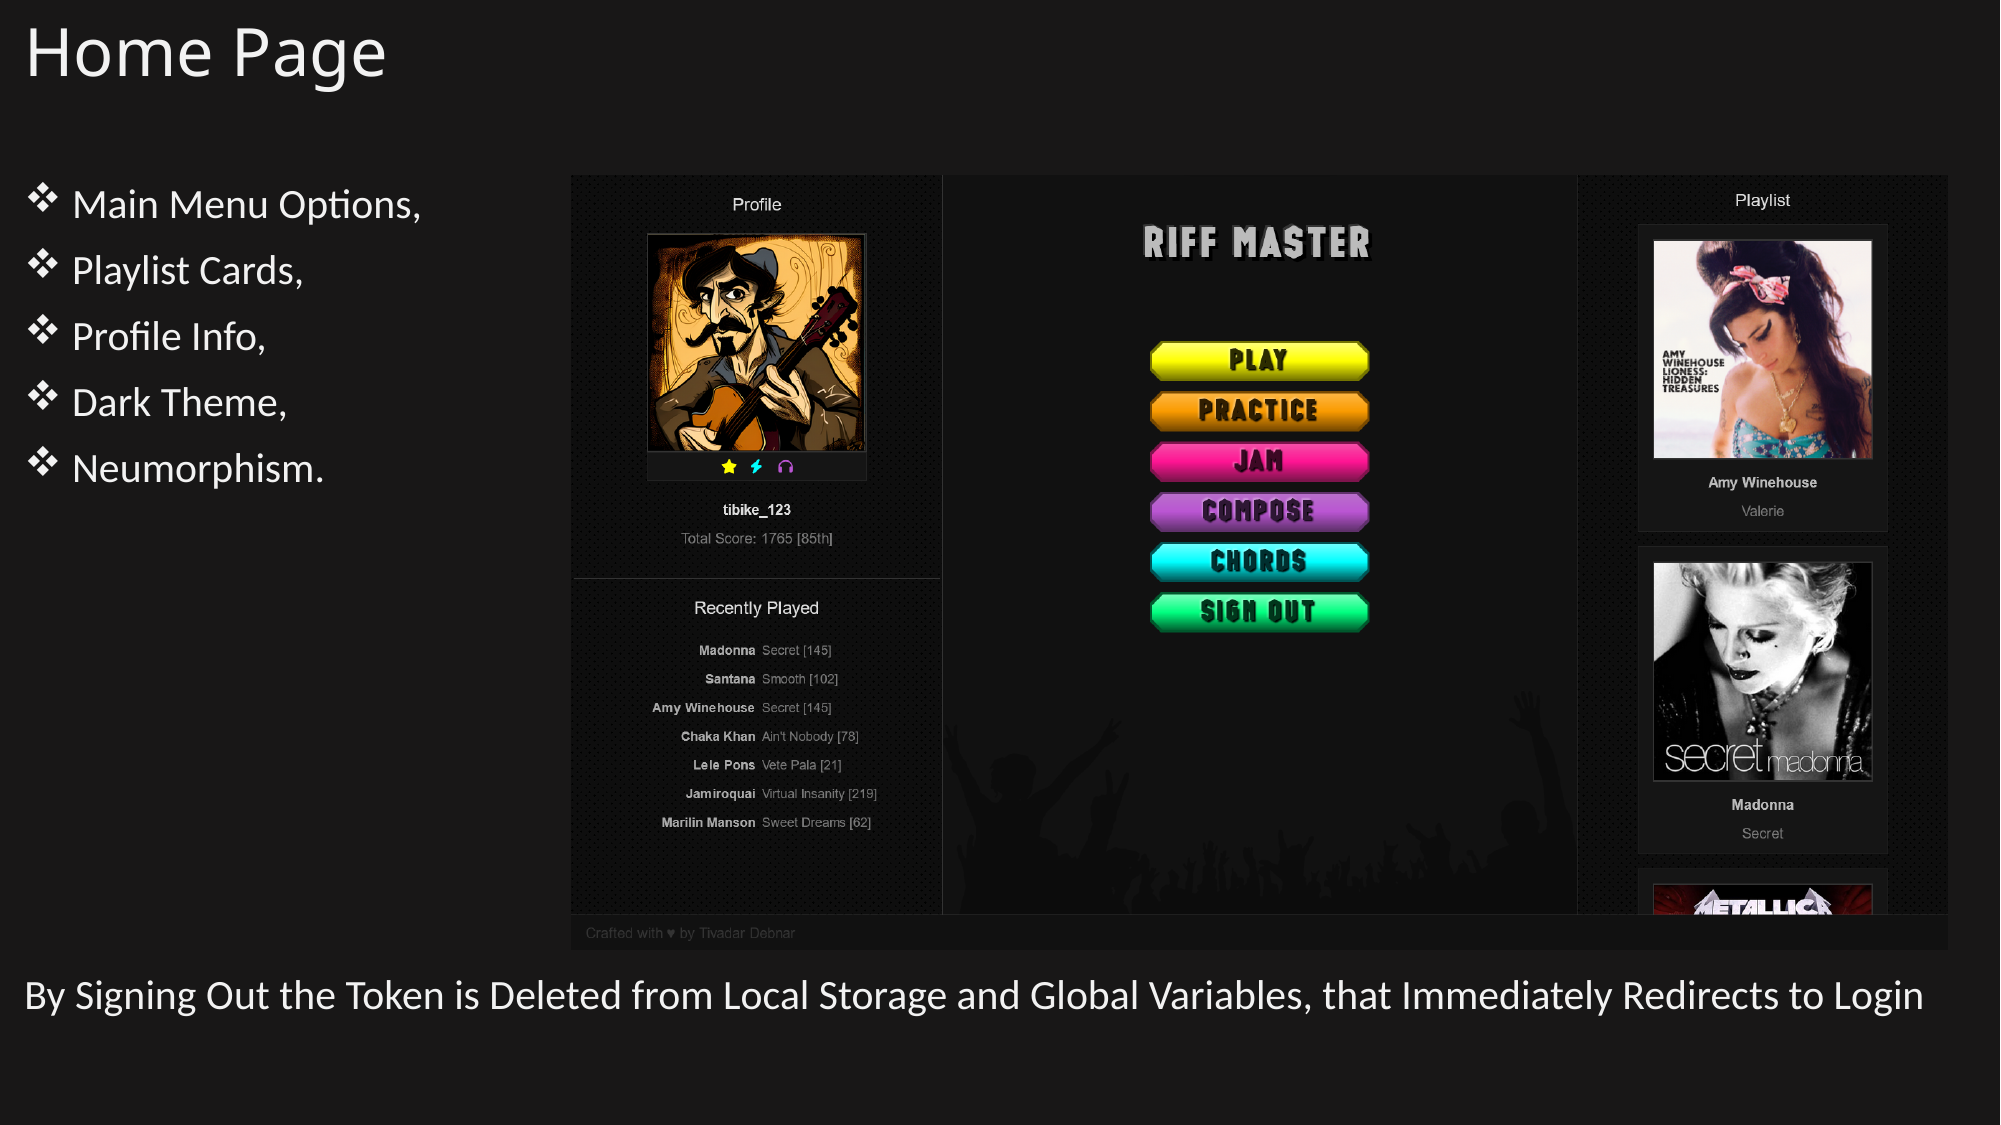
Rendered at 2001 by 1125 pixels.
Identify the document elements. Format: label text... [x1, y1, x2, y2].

title Home Page [9, 0, 1863, 110]
list Main Menu Options, Playlist Cards, Profile Info, Dark Theme, Neumorphism. By Signing Out the Token is Deleted from Local Storage and Global Variables, that Immediately Redirects to Login [9, 175, 2000, 1115]
picture [571, 175, 1948, 950]
